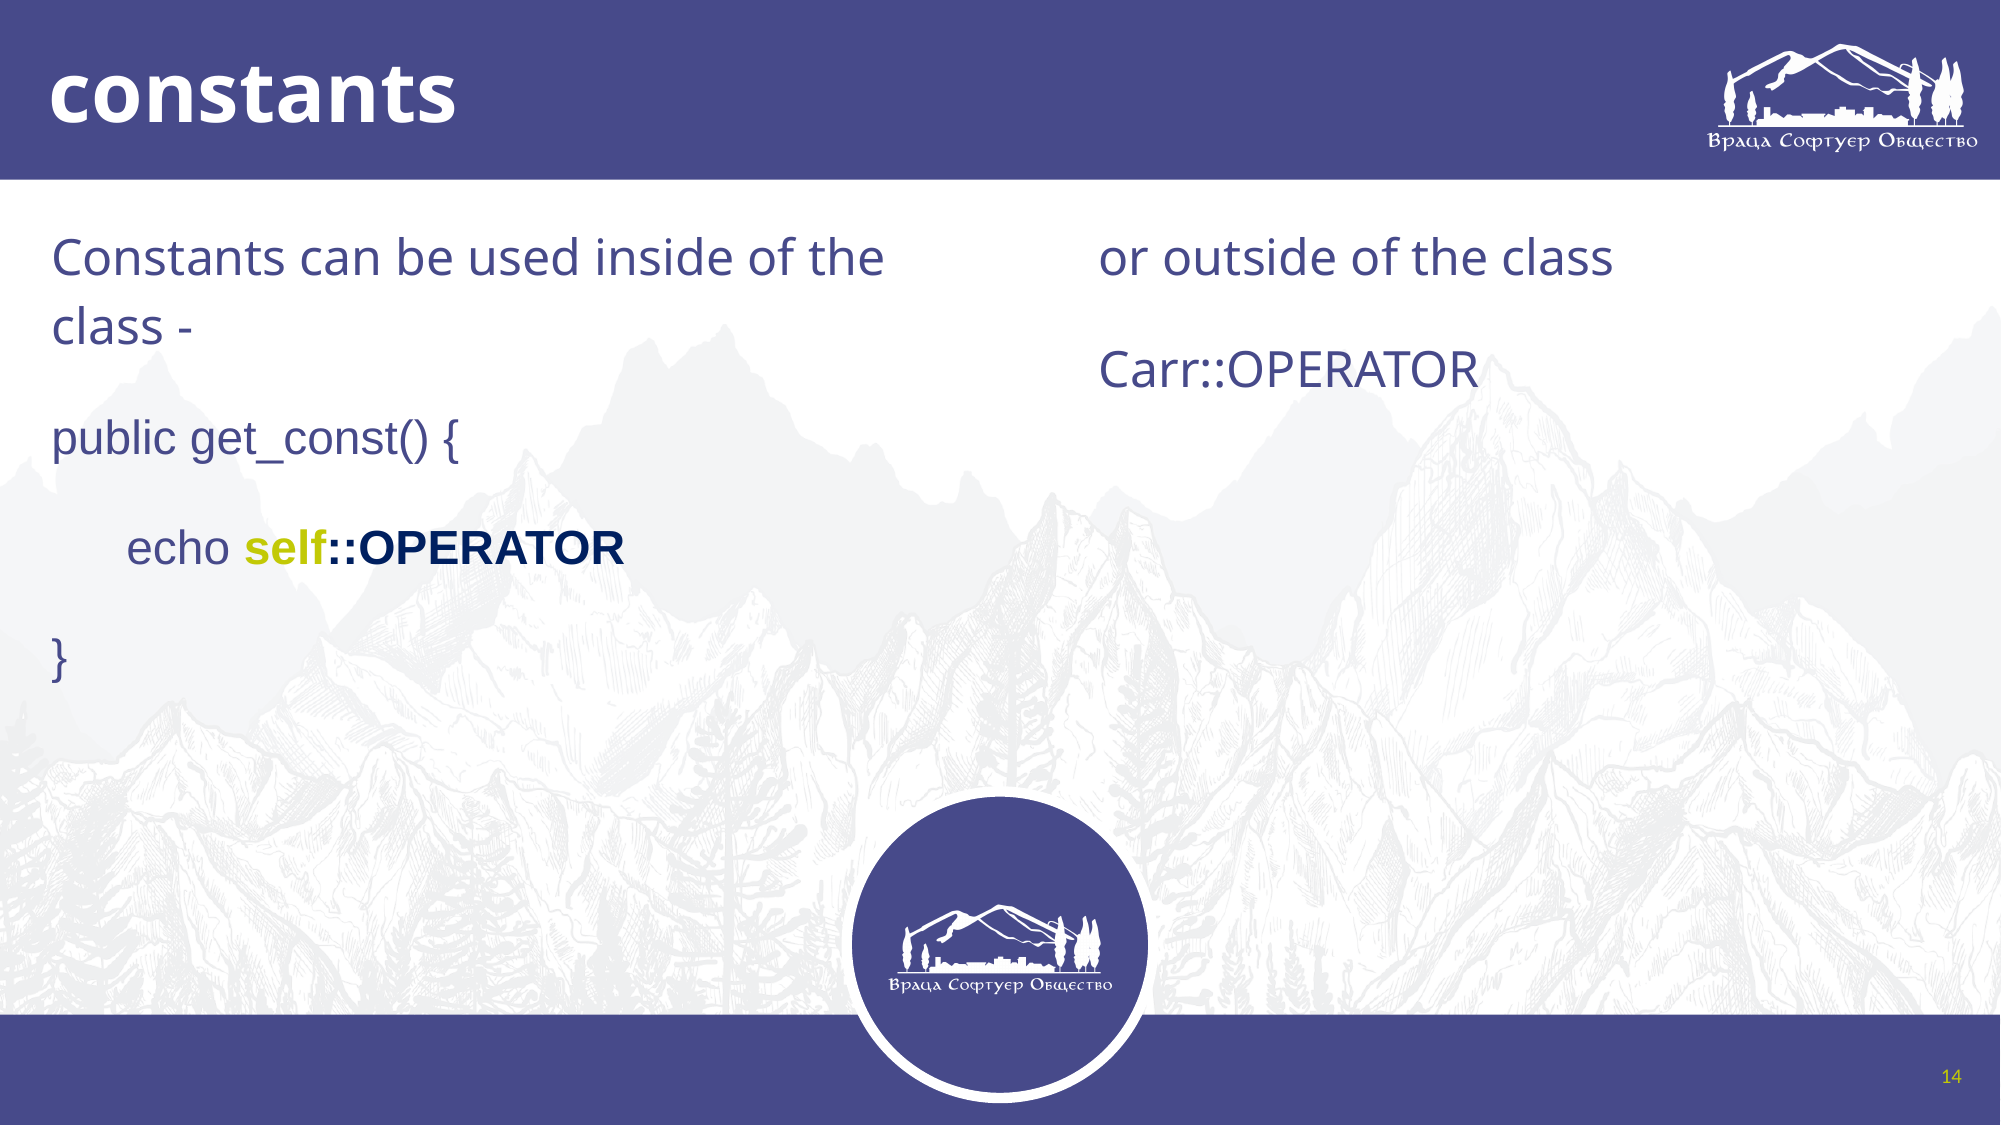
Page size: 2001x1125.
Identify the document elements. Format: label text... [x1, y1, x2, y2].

title constants [31, 16, 1591, 162]
list Constants can be used inside of the class - public get_const() { echo self::OPERATOR } [31, 196, 922, 988]
picture [885, 884, 1115, 1005]
list or outside of the class Carr::OPERATOR [1078, 196, 1969, 988]
slide_number 14 [1897, 1049, 1968, 1101]
picture [1703, 19, 1981, 165]
